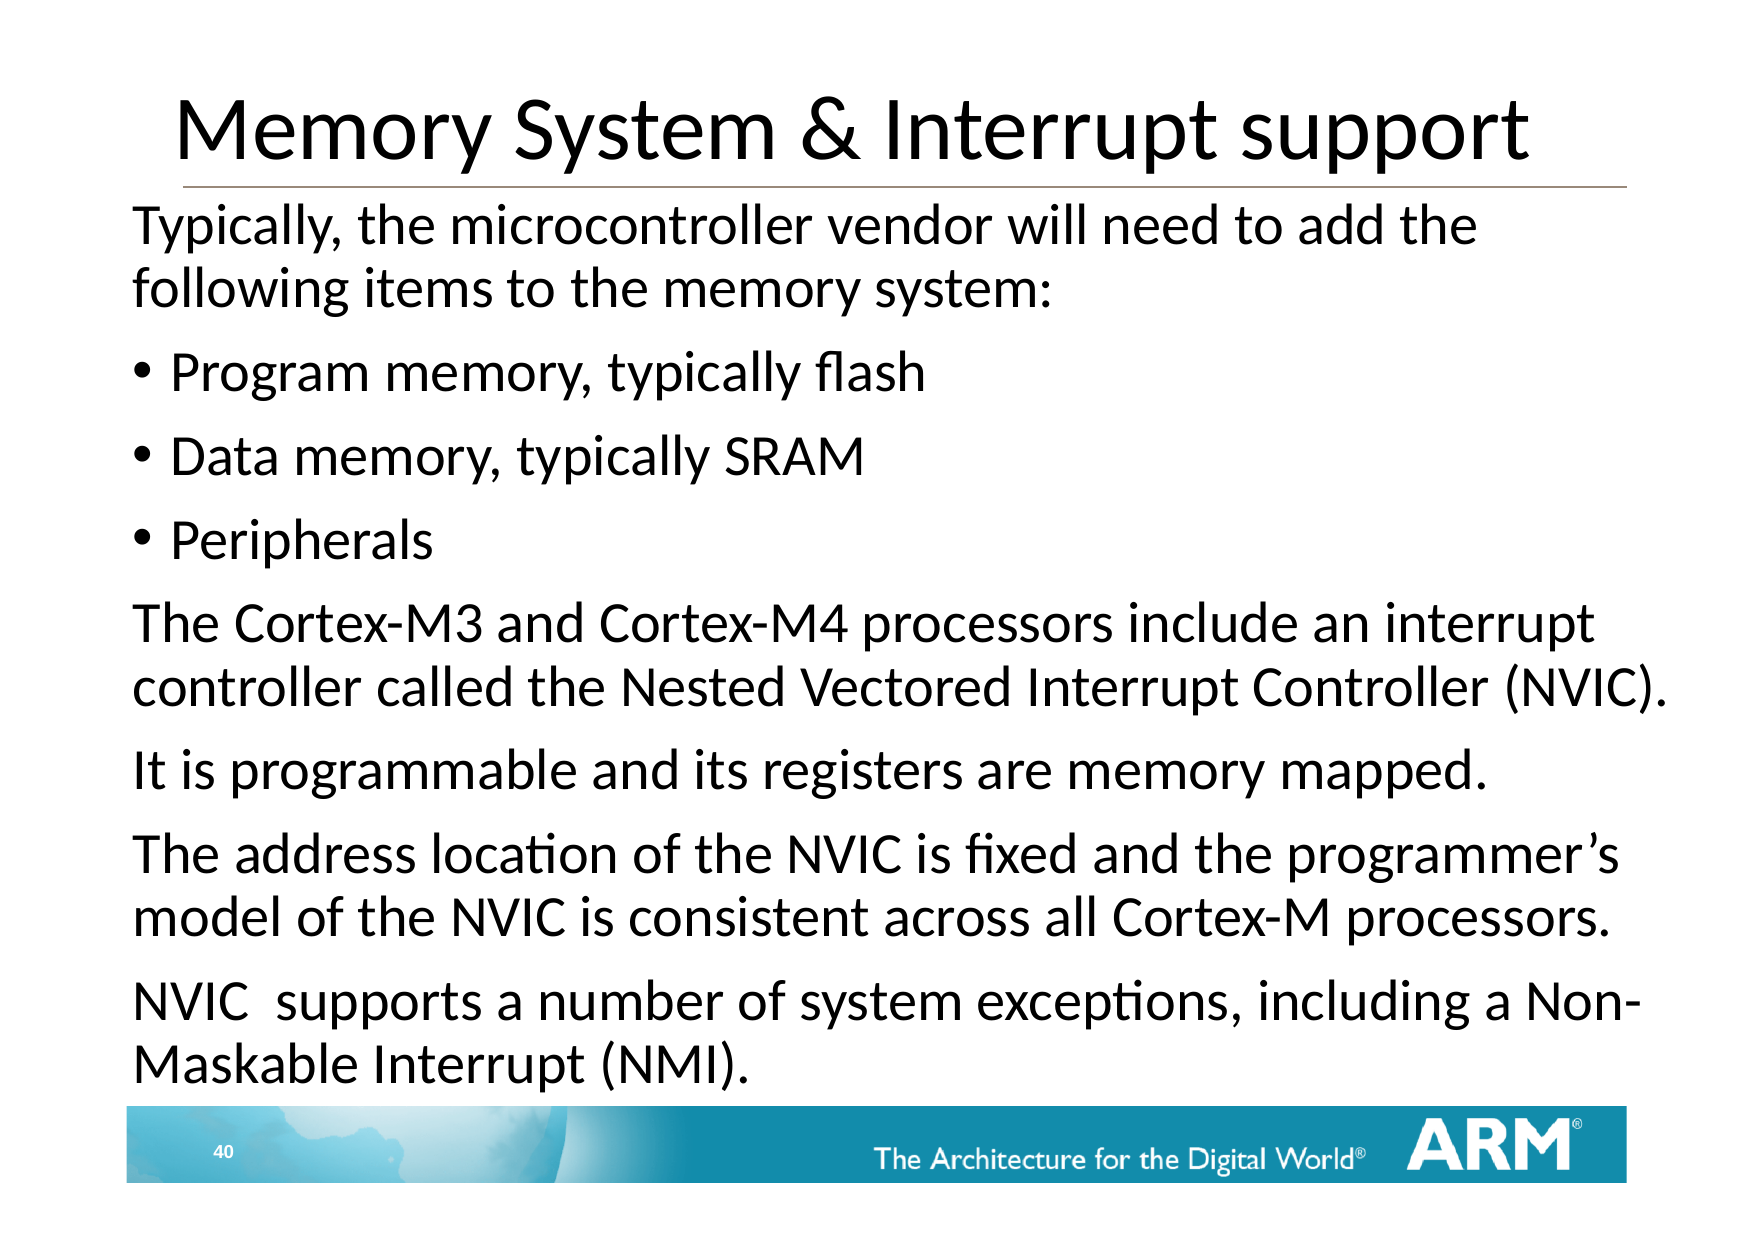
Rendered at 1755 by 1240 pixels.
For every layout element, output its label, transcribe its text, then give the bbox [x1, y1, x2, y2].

picture [126, 1106, 1627, 1183]
slide_number 40 [198, 1139, 287, 1187]
title Memory System & Interrupt support [173, 80, 1581, 172]
list Typically, the microcontroller vendor will need to add the following items to the memory system: Program memory, typically flash Data memory, typically SRAM Peripherals The Cortex-M3 and Cortex-M4 processors include an interrupt controller called the Nested Vectored Interrupt Controller (NVIC). It is programmable and its registers are memory mapped. The address location of the NVIC is fixed and the programmer’s model of the NVIC is consistent across all Cortex-M processors. NVIC supports a number of system exceptions, including a Non-Maskable Interrupt (NMI). [132, 194, 1707, 469]
